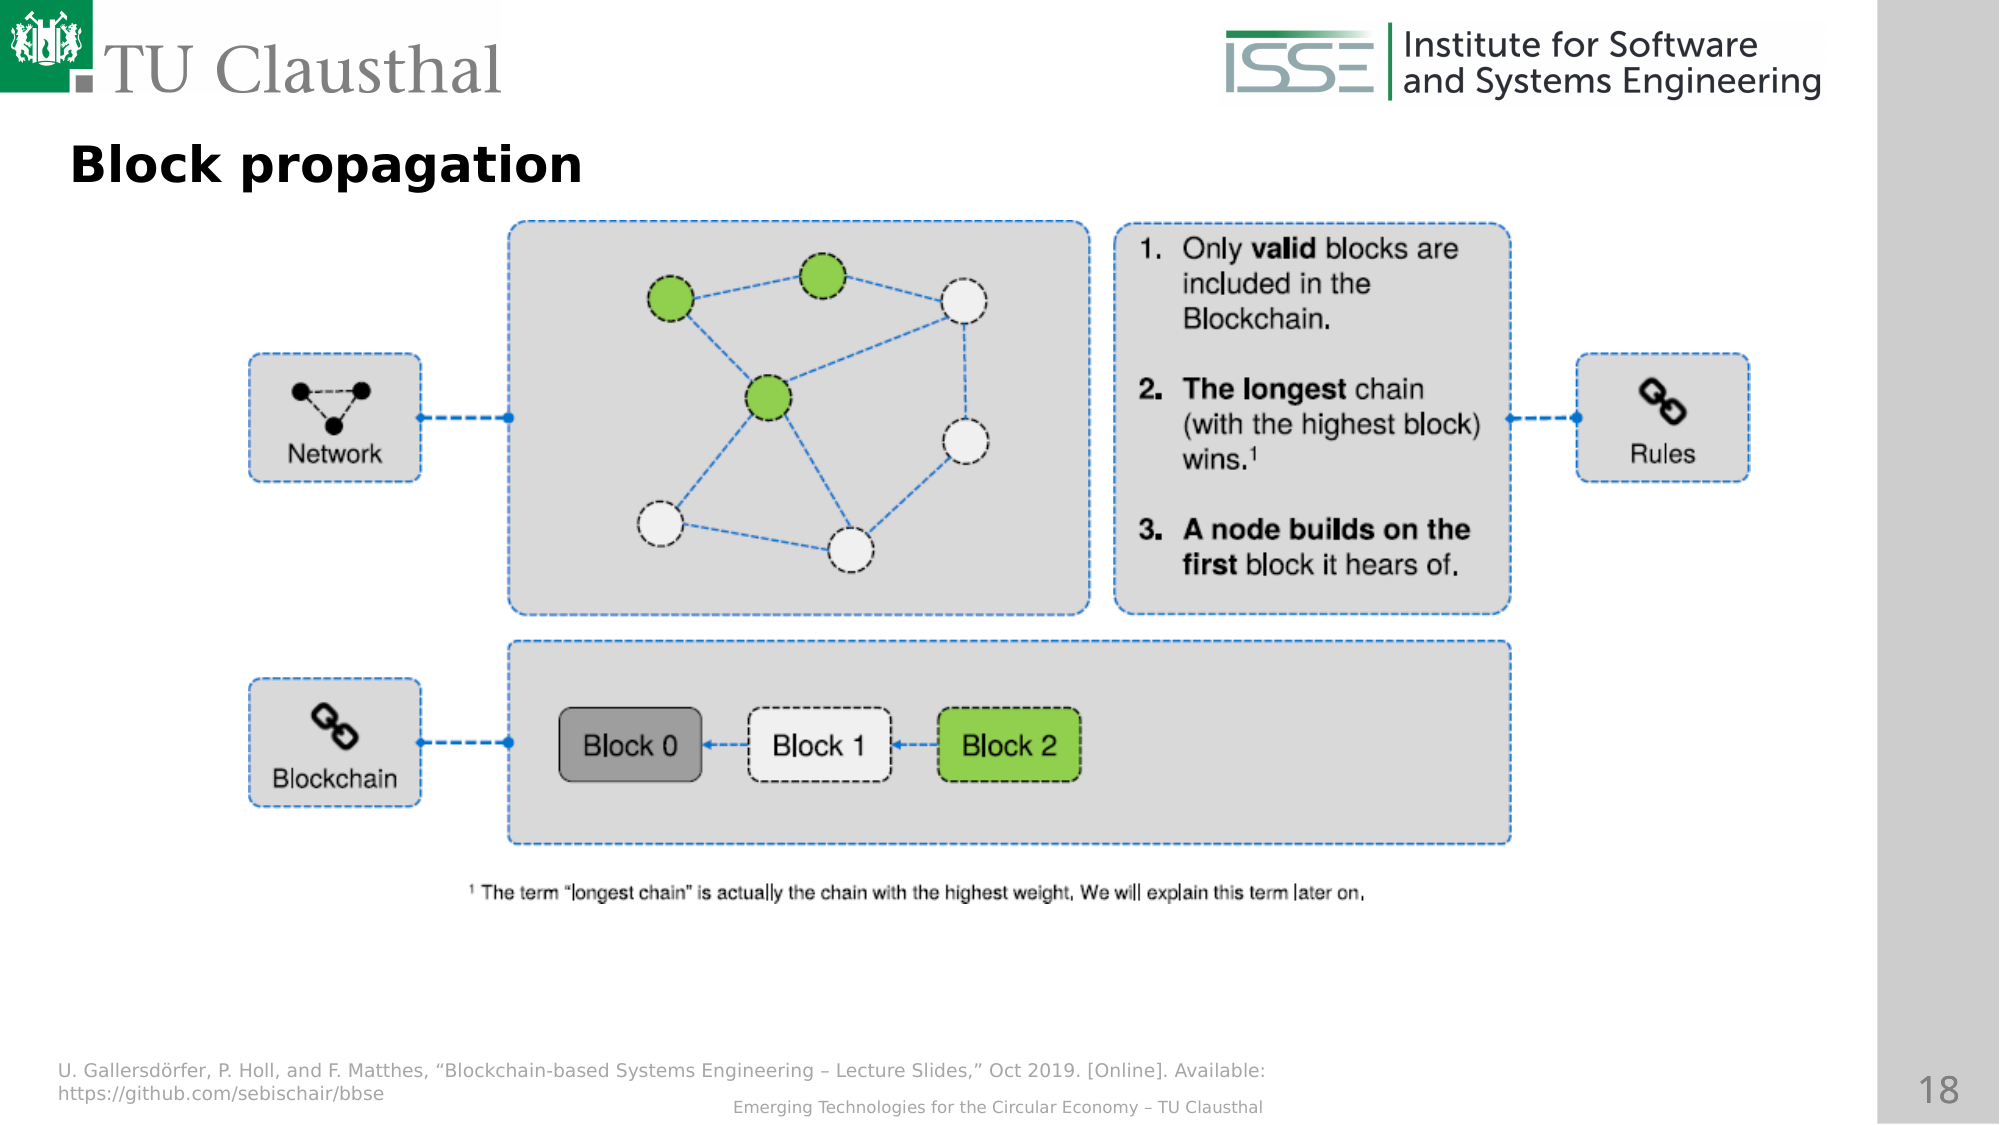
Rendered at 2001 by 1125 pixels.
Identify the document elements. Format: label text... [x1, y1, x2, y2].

picture [248, 220, 1751, 904]
picture [0, 0, 501, 93]
text_box Block propagation [54, 125, 1818, 207]
text_box U. Gallersdörfer, P. Holl, and F. Matthes, “Blockchain-based Systems Engineering – Lecture Slides,” Oct 2019. [Online]. Available: https://github.com/sebischair/bbse [43, 1051, 1520, 1112]
picture [1218, 22, 1826, 107]
